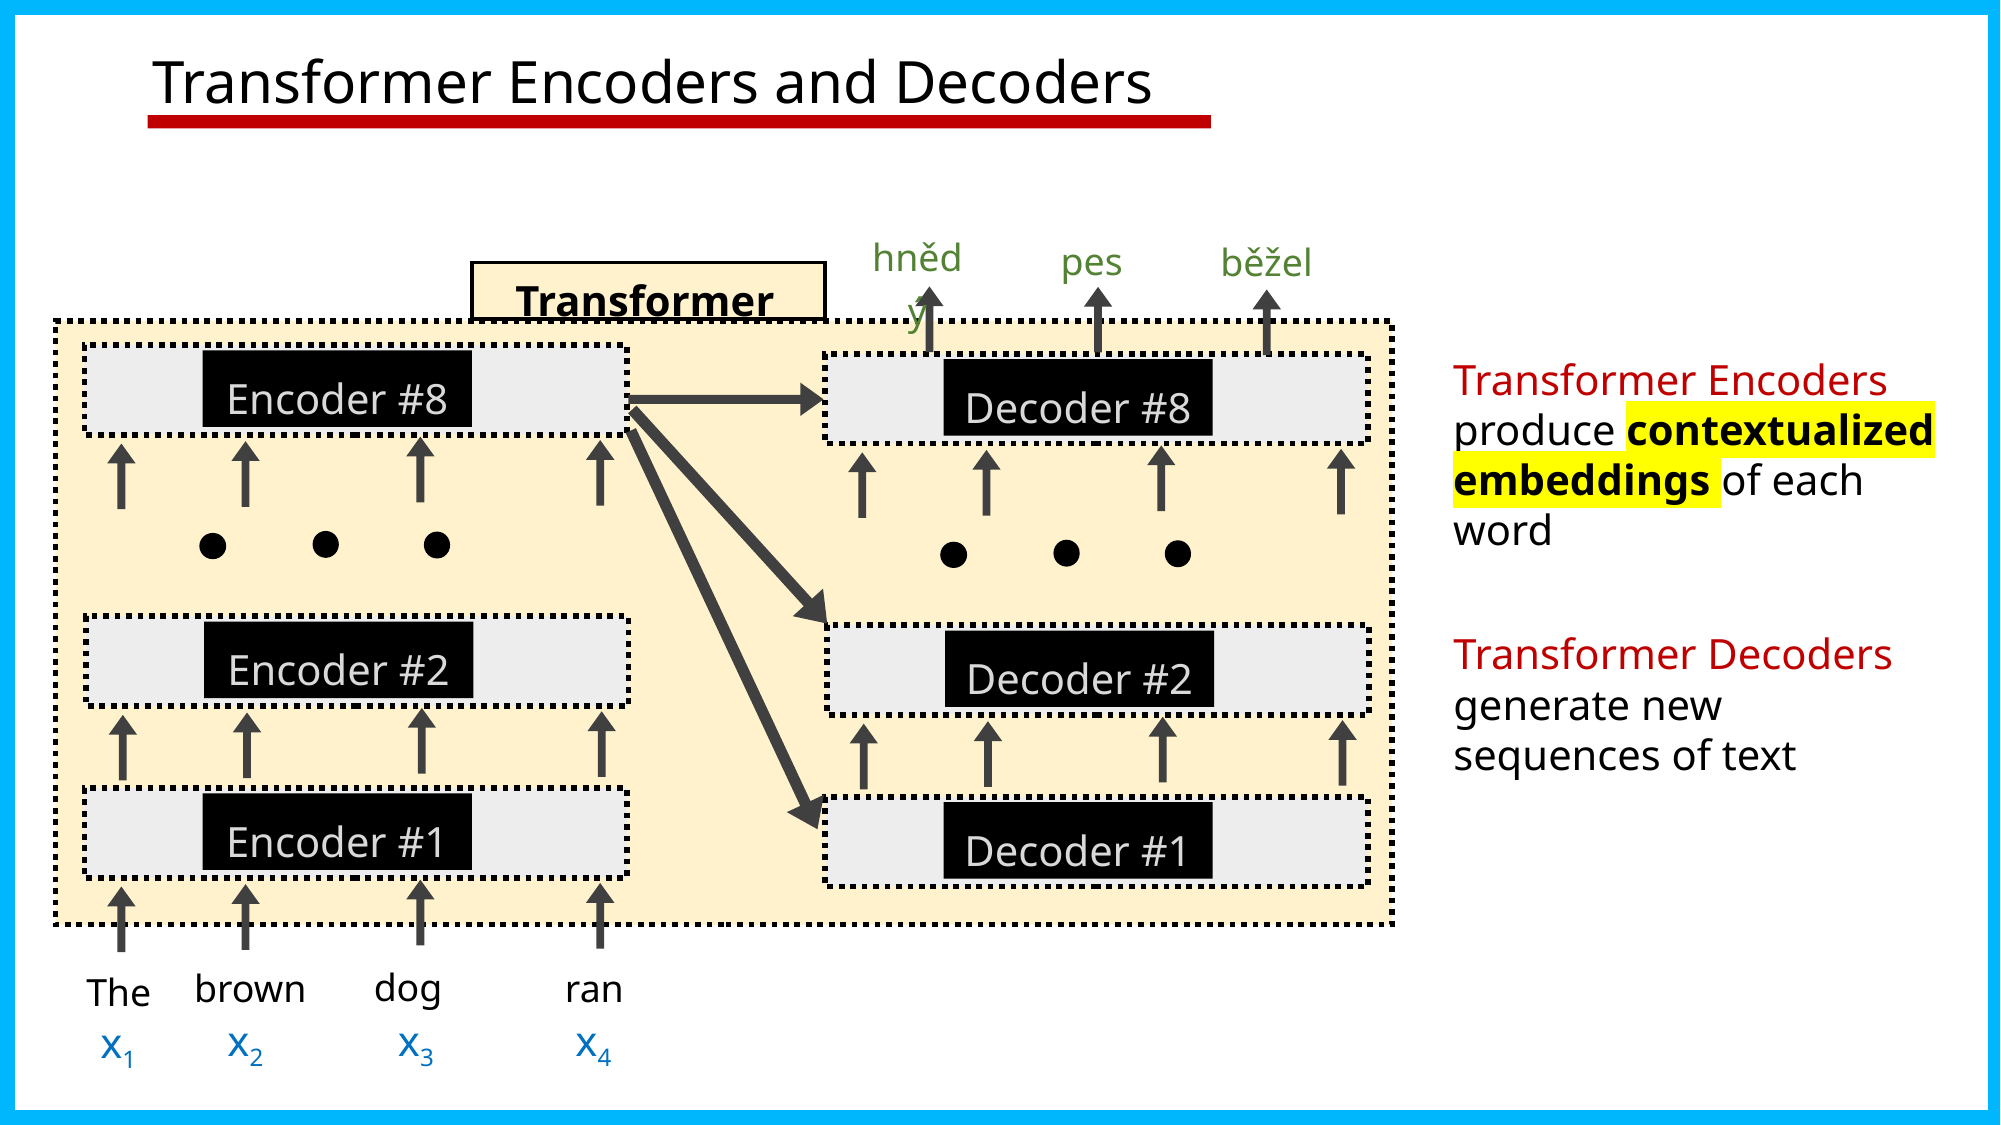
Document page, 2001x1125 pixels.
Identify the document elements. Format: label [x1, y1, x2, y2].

text_box [1438, 346, 1963, 561]
text_box [1438, 620, 1947, 786]
title [137, 45, 1586, 148]
text_box [51, 217, 1393, 1081]
